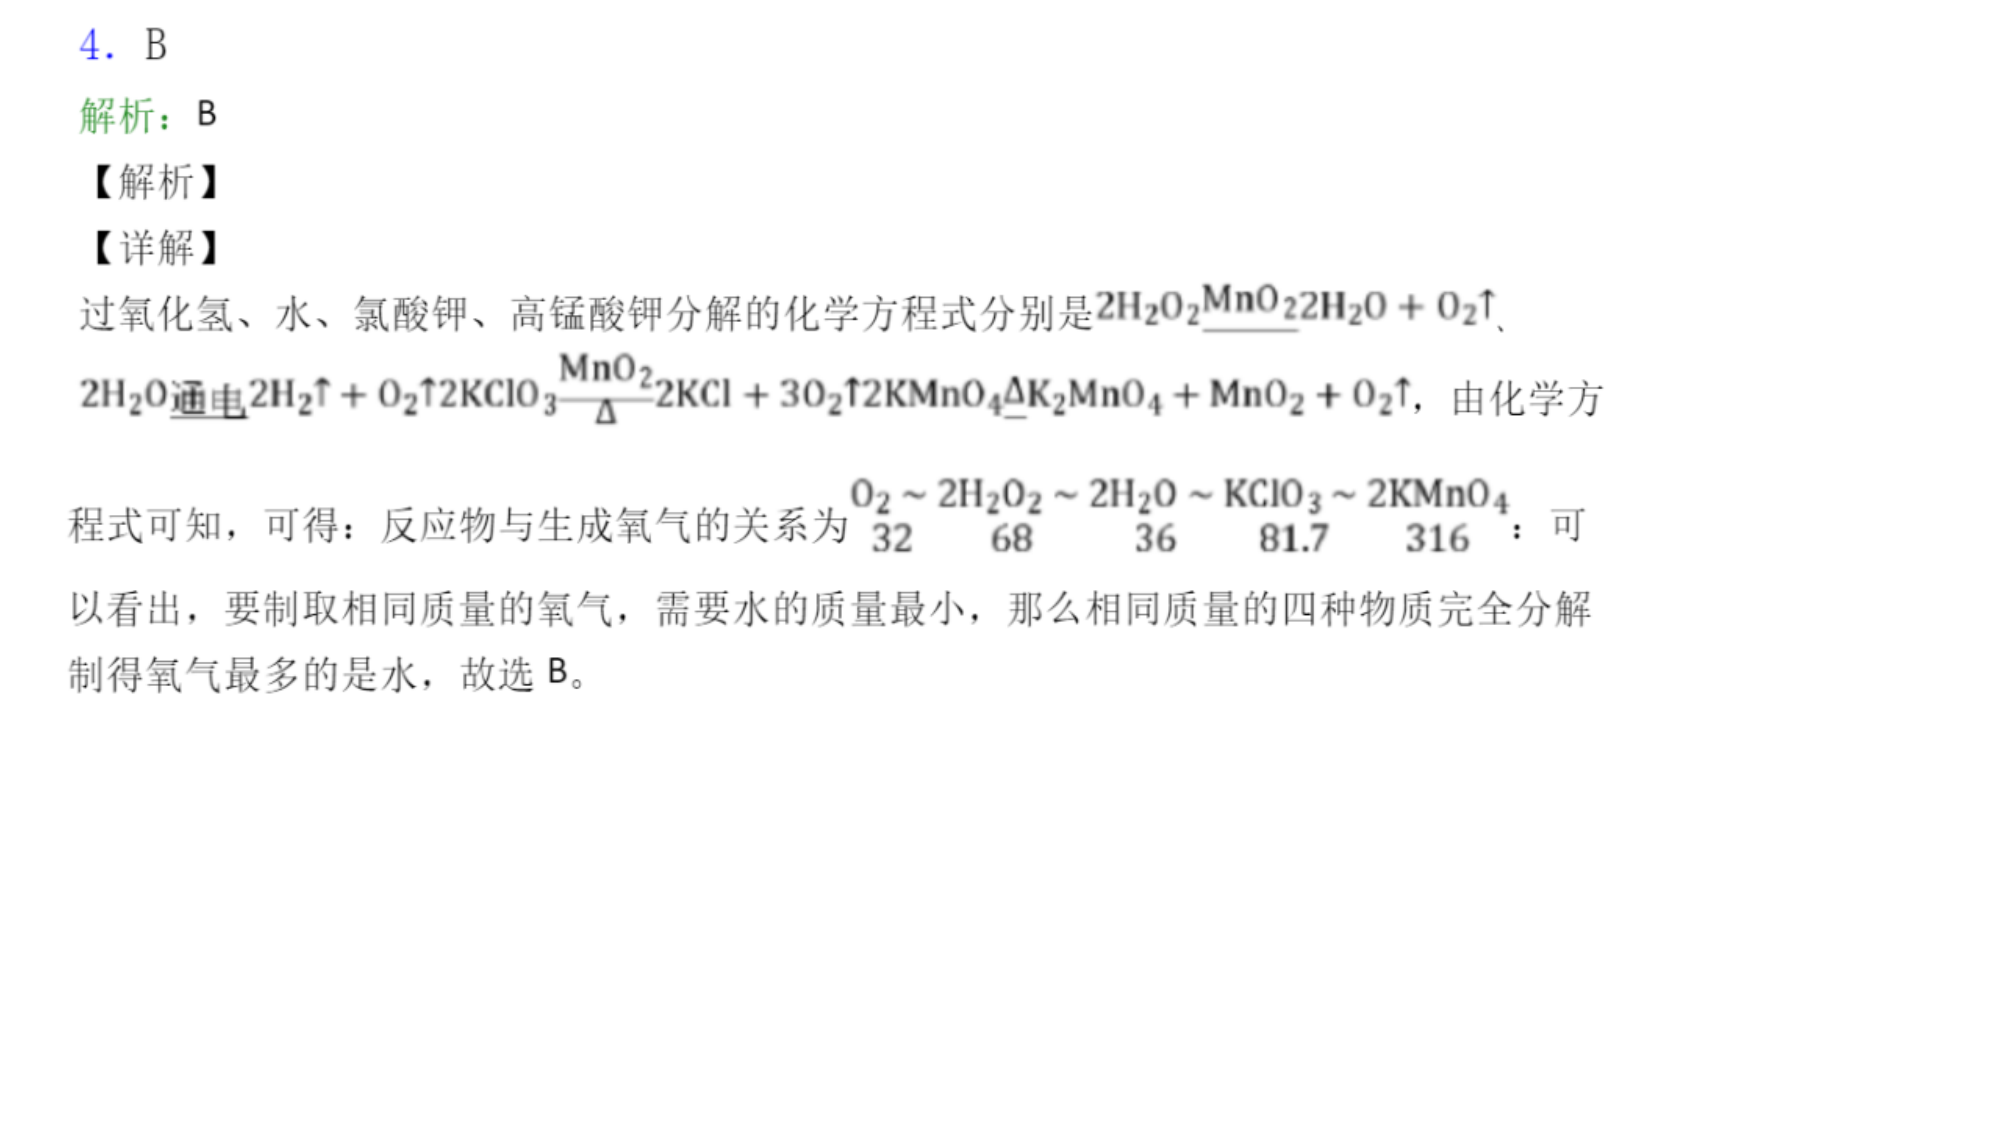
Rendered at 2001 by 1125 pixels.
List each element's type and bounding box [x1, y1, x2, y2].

picture [31, 14, 1635, 701]
